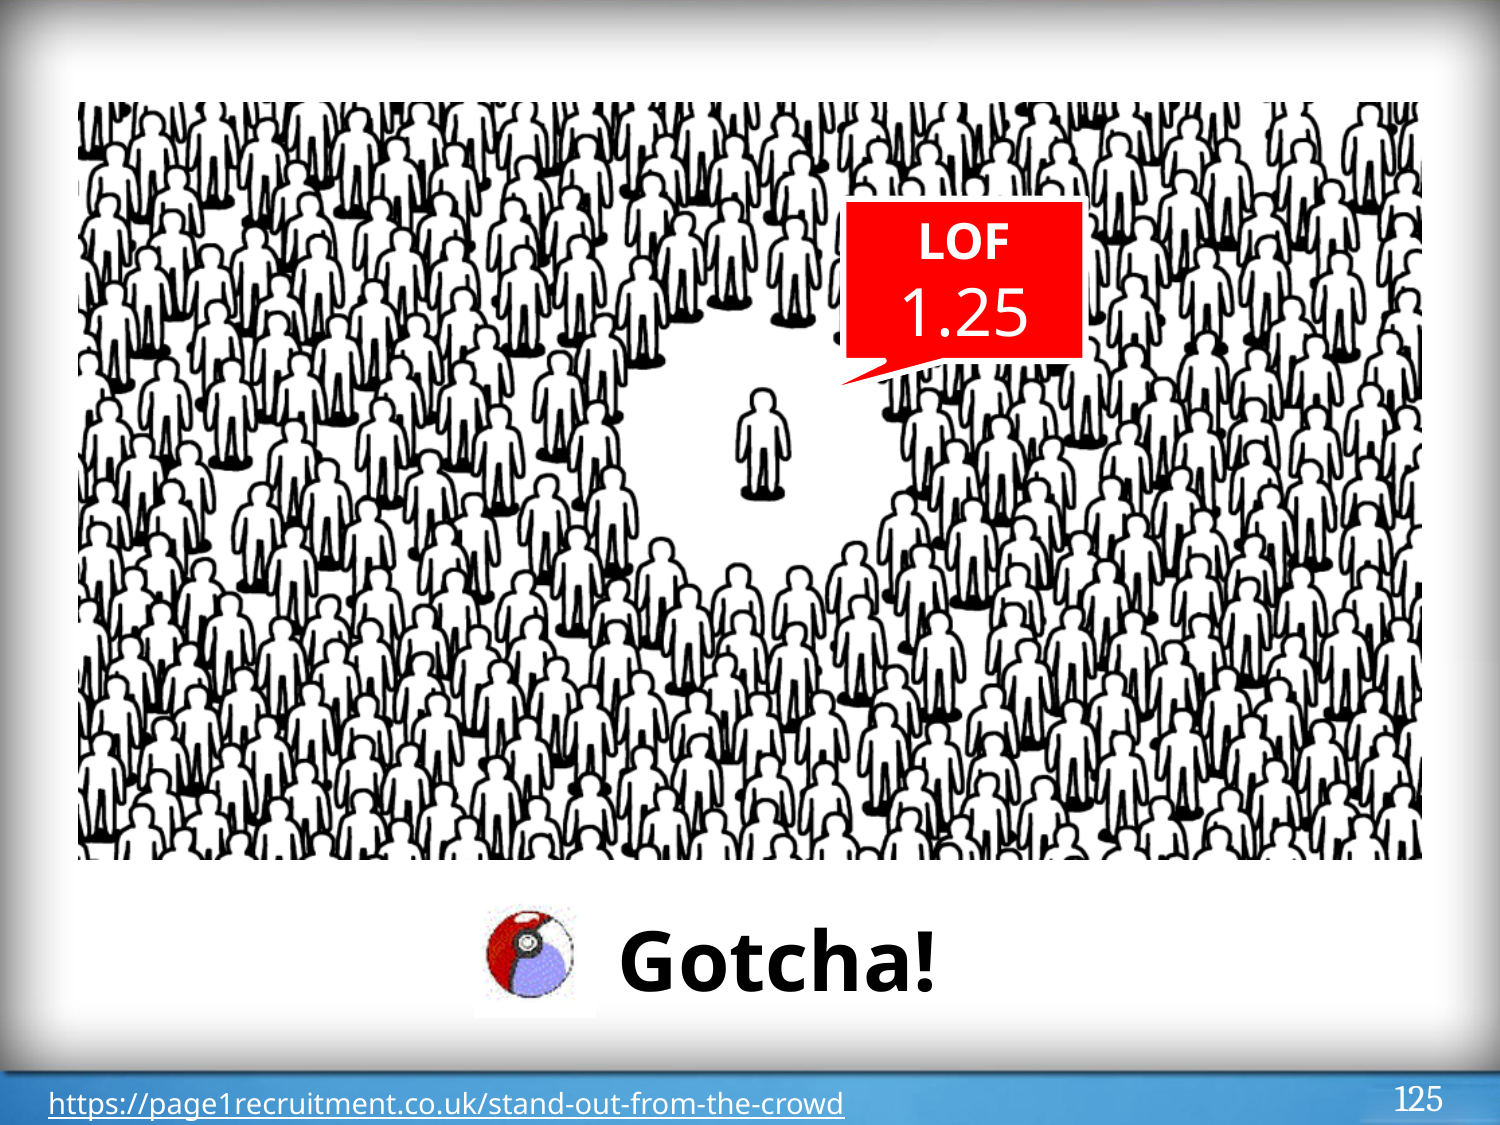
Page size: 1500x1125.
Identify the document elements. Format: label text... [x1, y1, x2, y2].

title Gotcha! [233, 869, 1322, 1061]
slide_number ‹#› [1350, 1074, 1488, 1118]
subtitle https://page1recruitment.co.uk/stand-out-from-the-crowd [3, 1080, 1361, 1125]
picture [0, 0, 1500, 1125]
